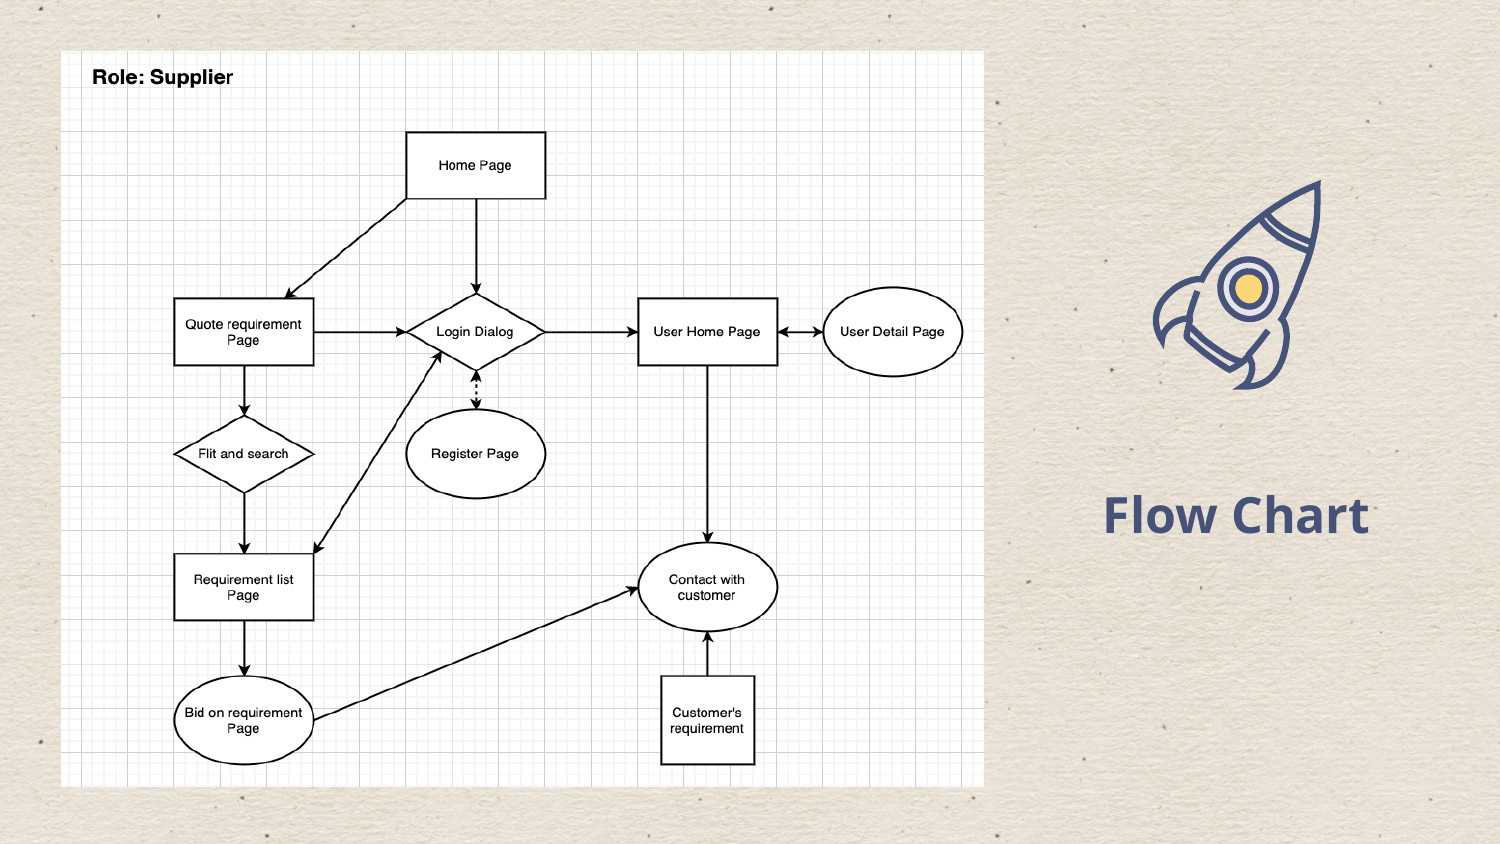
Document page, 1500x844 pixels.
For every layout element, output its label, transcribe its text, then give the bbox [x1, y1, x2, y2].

picture [0, 0, 1500, 844]
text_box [1155, 184, 1318, 387]
text_box Flow Chart [1060, 467, 1413, 549]
